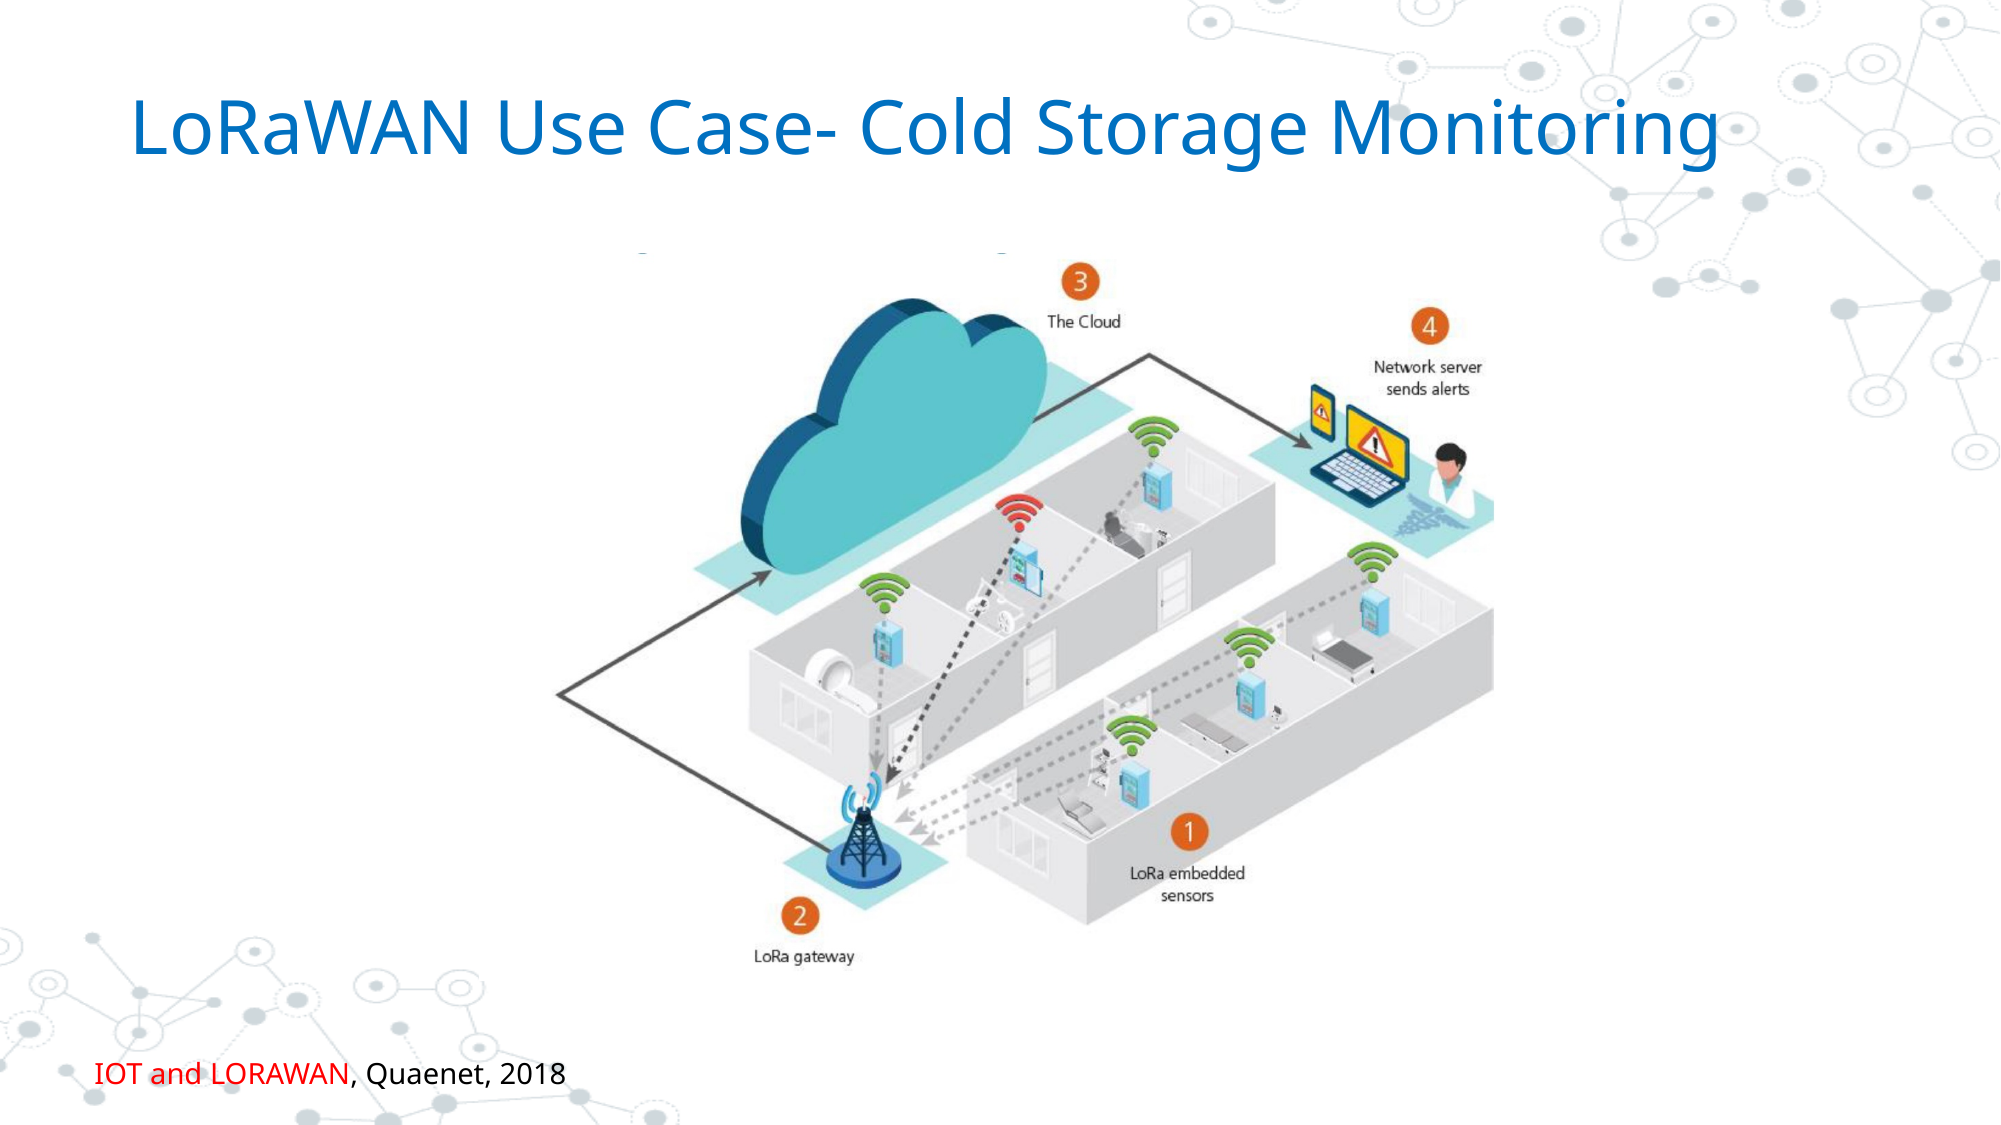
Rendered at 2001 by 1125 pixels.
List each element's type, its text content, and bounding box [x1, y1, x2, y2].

picture [0, 0, 2001, 1125]
title LoRaWAN Use Case- Cold Storage Monitoring [114, 61, 1886, 187]
text_box IOT and LORAWAN, Quaenet, 2018 [79, 1047, 1930, 1098]
